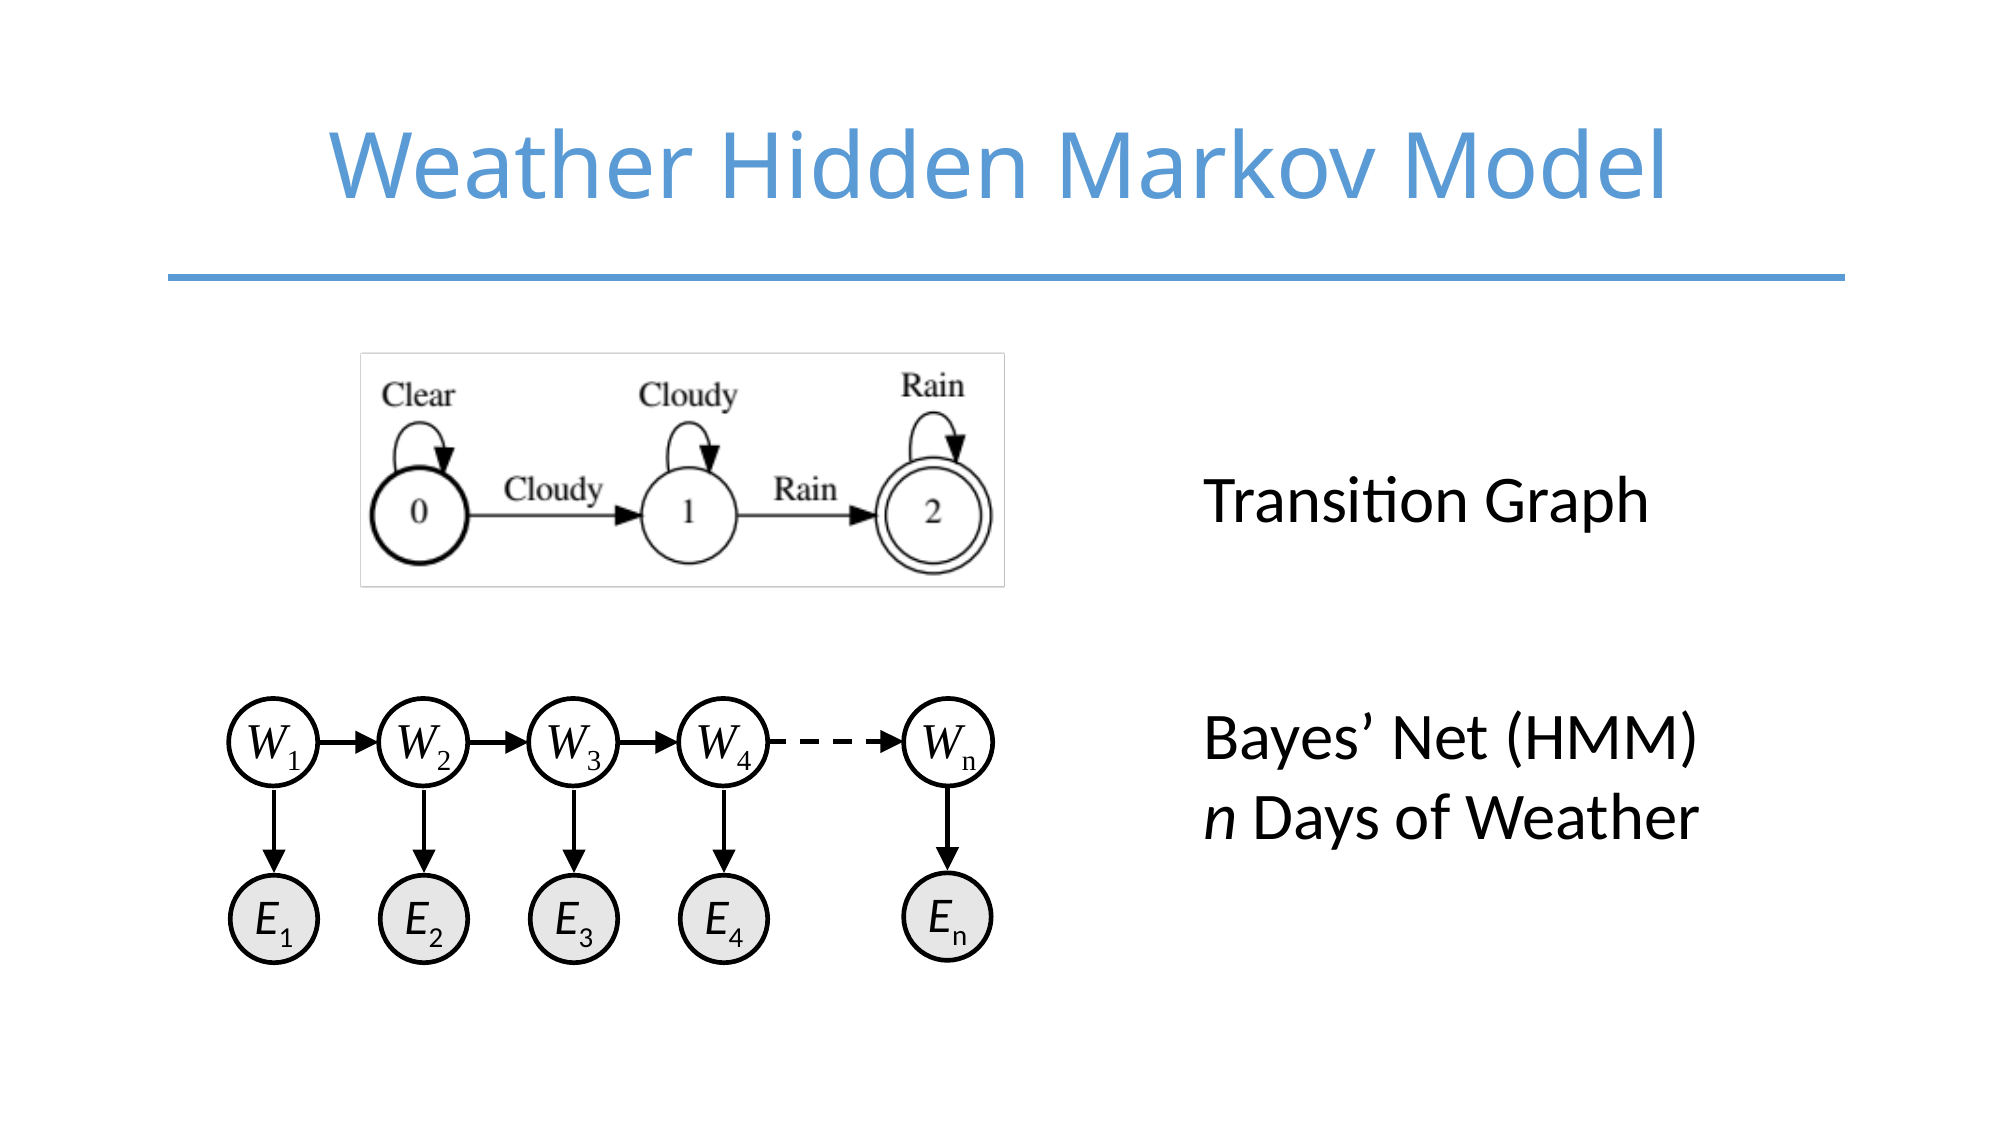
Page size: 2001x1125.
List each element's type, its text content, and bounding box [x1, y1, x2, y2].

text_box Bayes’ Net (HMM) n Days of Weather [1188, 685, 1970, 861]
text_box Transition Graph [1188, 448, 1970, 543]
text_box En [903, 872, 992, 961]
title Weather Hidden Markov Model [137, 59, 1863, 278]
text_box E1 [230, 875, 318, 963]
text_box W2 [378, 698, 468, 786]
text_box E4 [680, 875, 768, 963]
text_box E3 [530, 875, 618, 963]
picture [273, 265, 1087, 670]
text_box W4 [678, 698, 768, 786]
text_box W3 [528, 698, 618, 786]
text_box Wn [903, 698, 993, 786]
text_box E2 [380, 875, 468, 963]
text_box W1 [228, 698, 318, 786]
